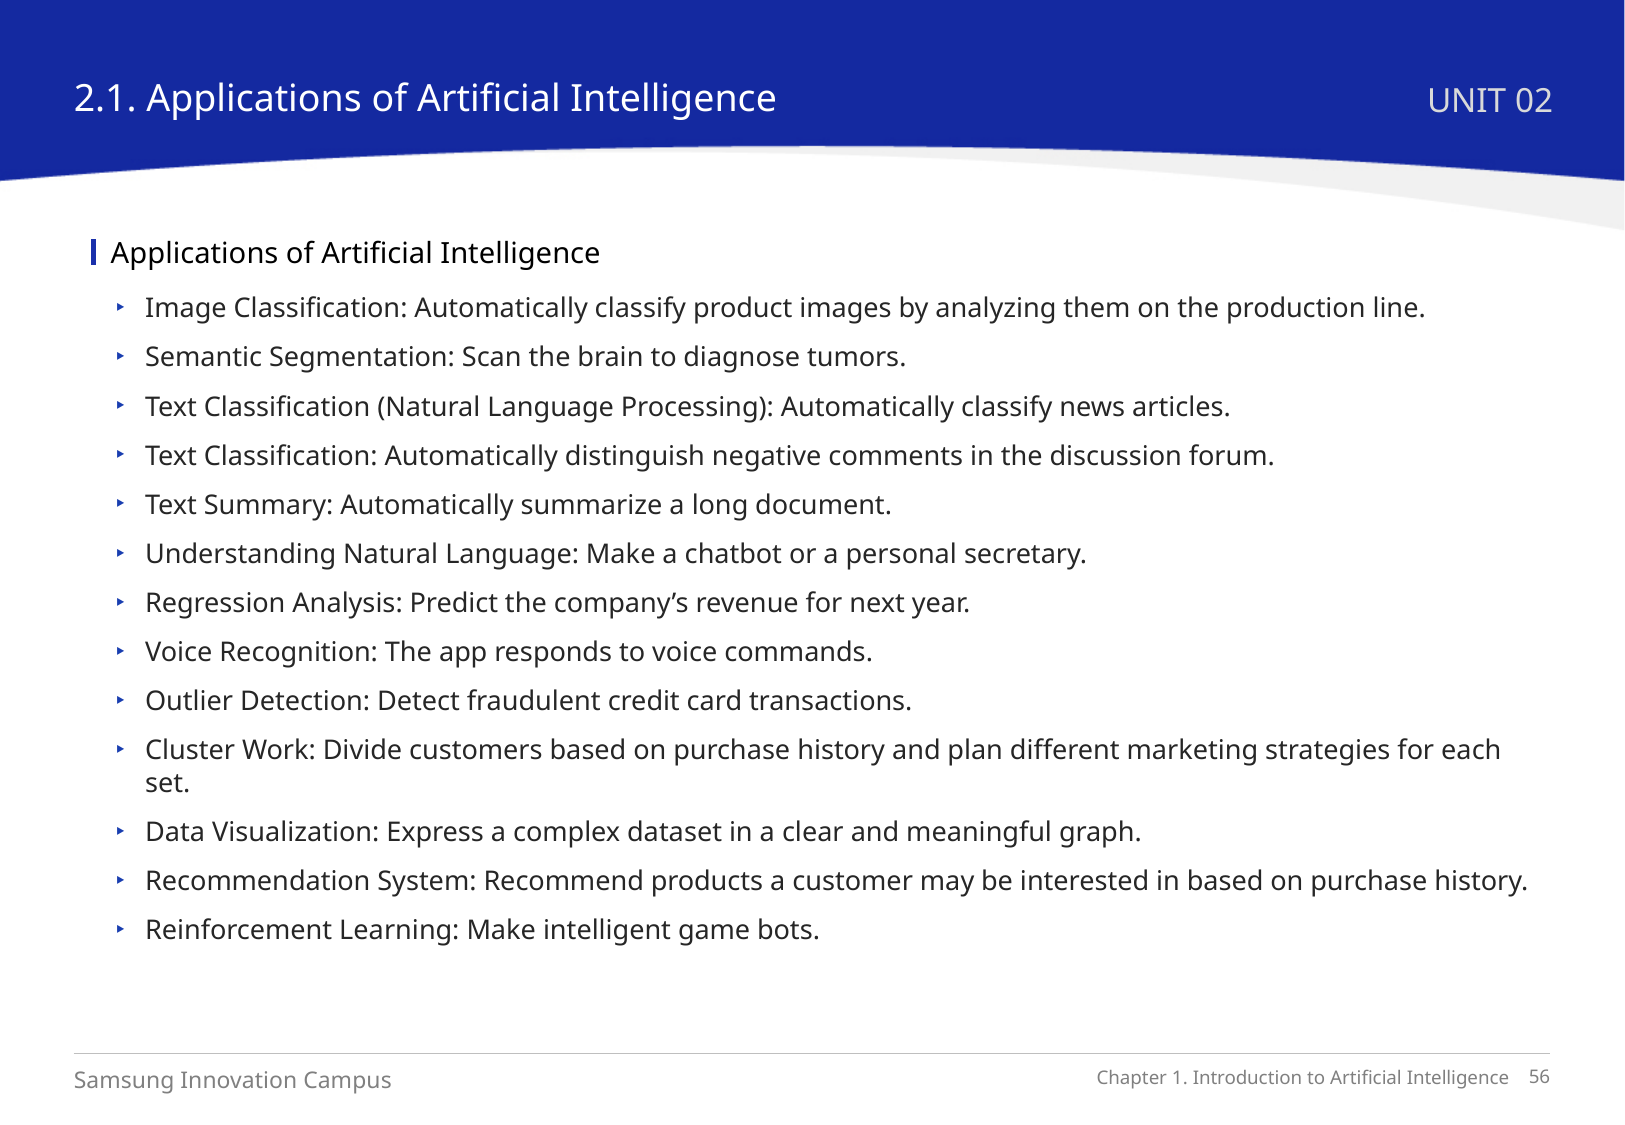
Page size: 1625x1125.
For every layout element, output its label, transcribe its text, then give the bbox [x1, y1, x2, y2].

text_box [73, 73, 1554, 120]
text_box Applications of Artificial Intelligence [91, 233, 1599, 270]
text_box Image Classification: Automatically classify product images by analyzing them on the production line. Semantic Segmentation: Scan the brain to diagnose tumors. Text Classification (Natural Language Processing): Automatically classify news articles. Text Classification: Automatically distinguish negative comments in the discussion forum. Text Summary: Automatically summarize a long document. Understanding Natural Language: Make a chatbot or a personal secretary. Regression Analysis: Predict the company’s revenue for next year. Voice Recognition: The app responds to voice commands. Outlier Detection: Detect fraudulent credit card transactions. Cluster Work: Divide customers based on purchase history and plan different marketing strategies for each set. Data Visualization: Express a complex dataset in a clear and meaningful graph. Recommendation System: Recommend products a customer may be interested in based on purchase history. Reinforcement Learning: Make intelligent game bots. [114, 278, 1554, 958]
picture [0, 0, 1625, 1125]
